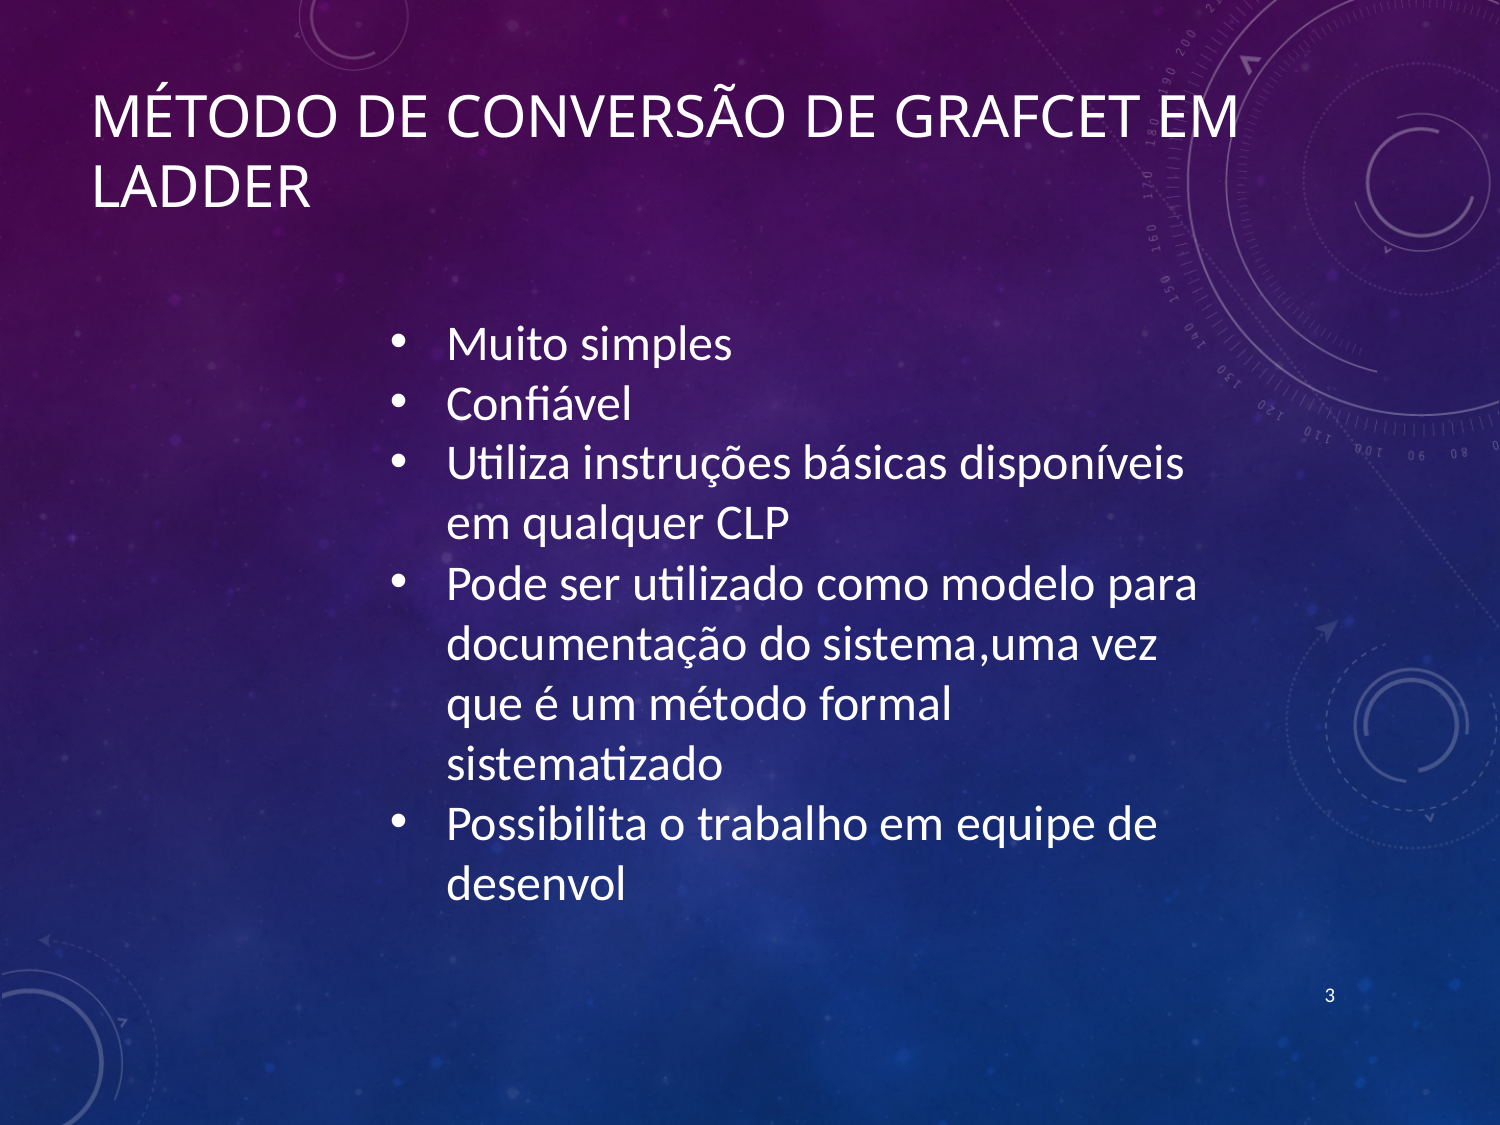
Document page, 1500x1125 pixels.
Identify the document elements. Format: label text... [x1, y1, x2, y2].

title Método de conversão de Grafcet em ladder [75, 99, 1350, 339]
text_box Muito simples Confiável Utiliza instruções básicas disponíveis em qualquer CLP Pode ser utilizado como modelo para documentação do sistema,uma vez que é um método formal sistematizado Possibilita o trabalho em equipe de desenvol [375, 302, 1235, 918]
slide_number 3 [1281, 963, 1350, 1025]
picture [0, 0, 1500, 1125]
